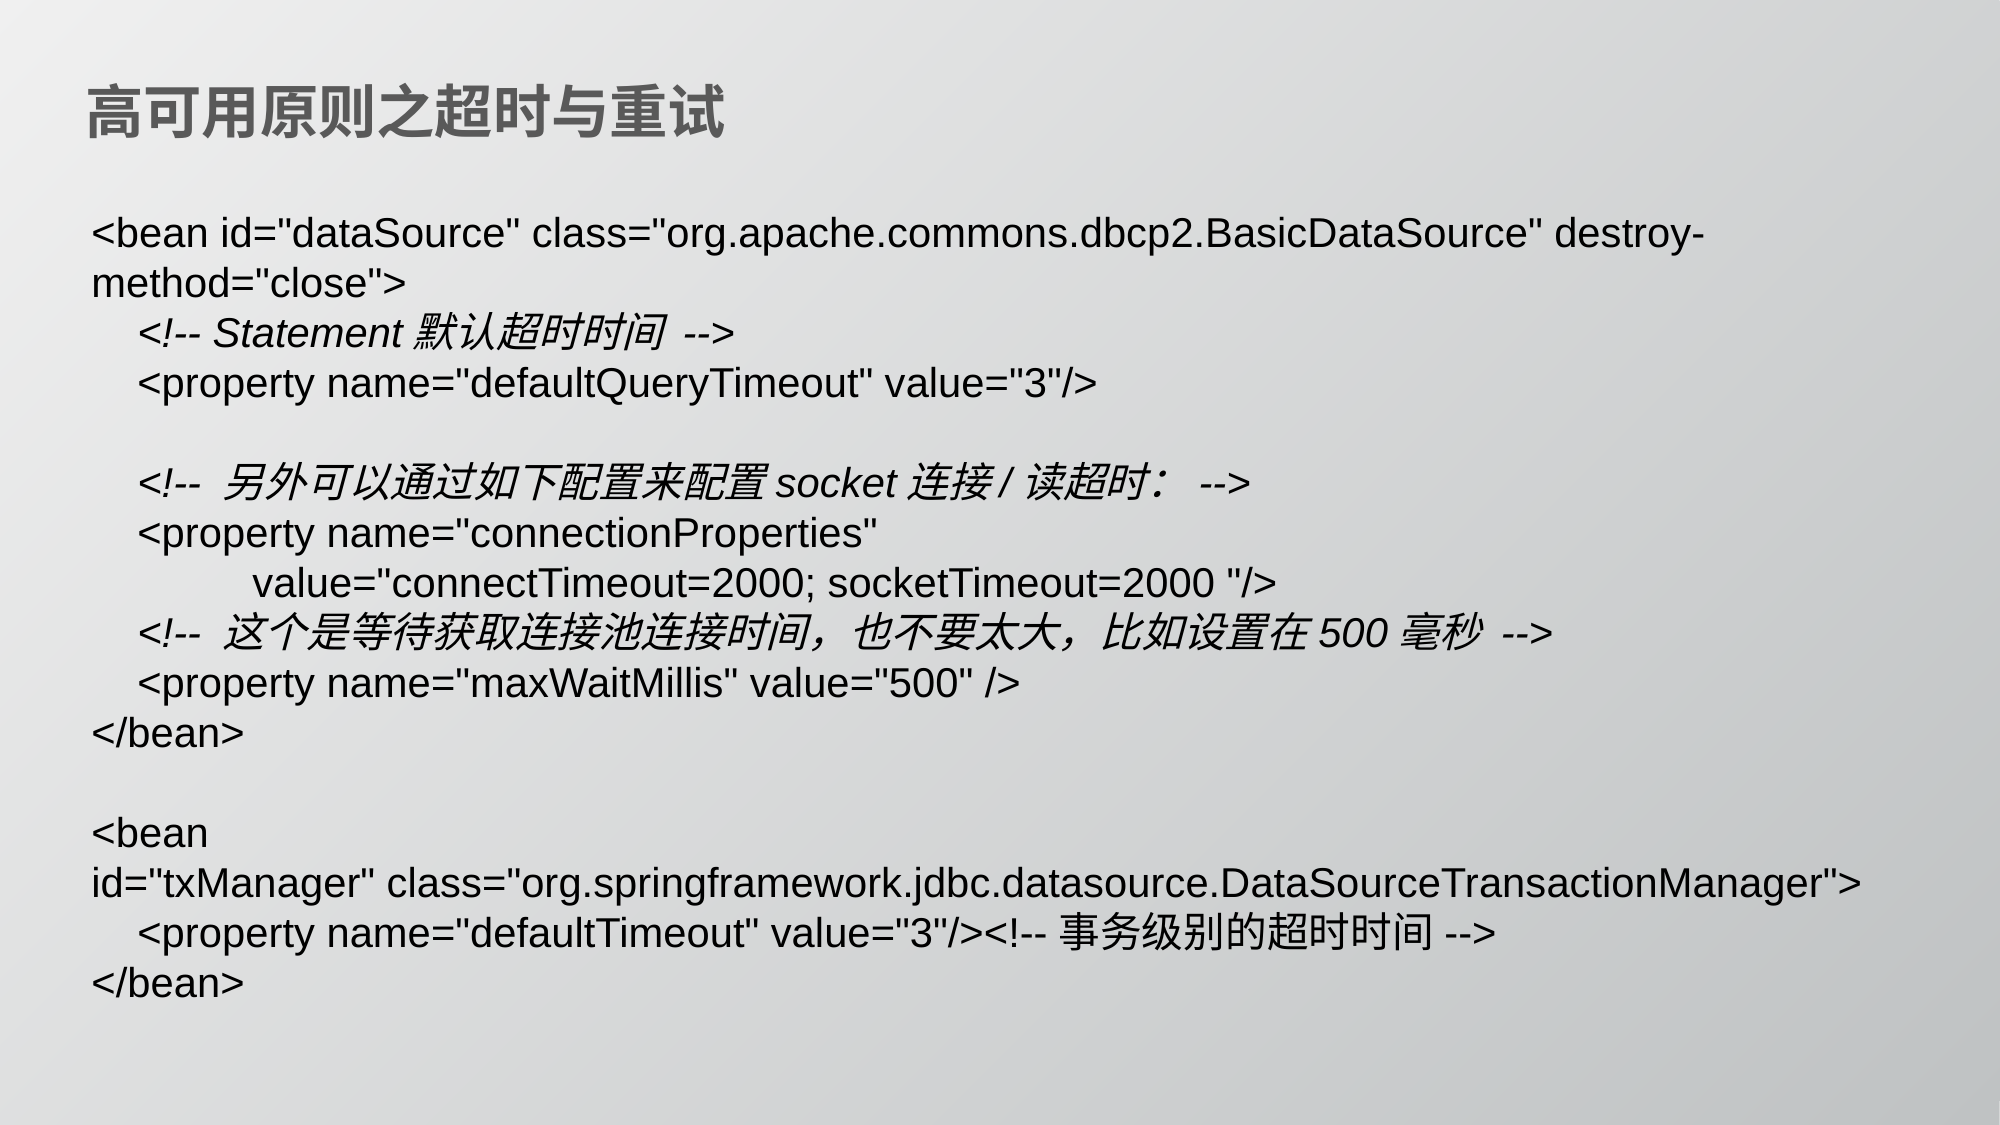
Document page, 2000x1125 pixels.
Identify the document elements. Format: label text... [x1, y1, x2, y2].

text_box <bean id="dataSource" class="org.apache.commons.dbcp2.BasicDataSource" destroy-method="close"> <!-- Statement默认超时时间 --> <property name="defaultQueryTimeout" value="3"/> <!-- 另外可以通过如下配置来配置socket连接/读超时：--> <property name="connectionProperties" value="connectTimeout=2000; socketTimeout=2000 "/> <!-- 这个是等待获取连接池连接时间，也不要太大，比如设置在500毫秒 --> <property name="maxWaitMillis" value="500" /> </bean> <bean id="txManager" class="org.springframework.jdbc.datasource.DataSourceTransactionManager"> <property name="defaultTimeout" value="3"/><!--事务级别的超时时间--> </bean> [76, 198, 2000, 1014]
text_box 高可用原则之超时与重试 [70, 54, 1268, 153]
